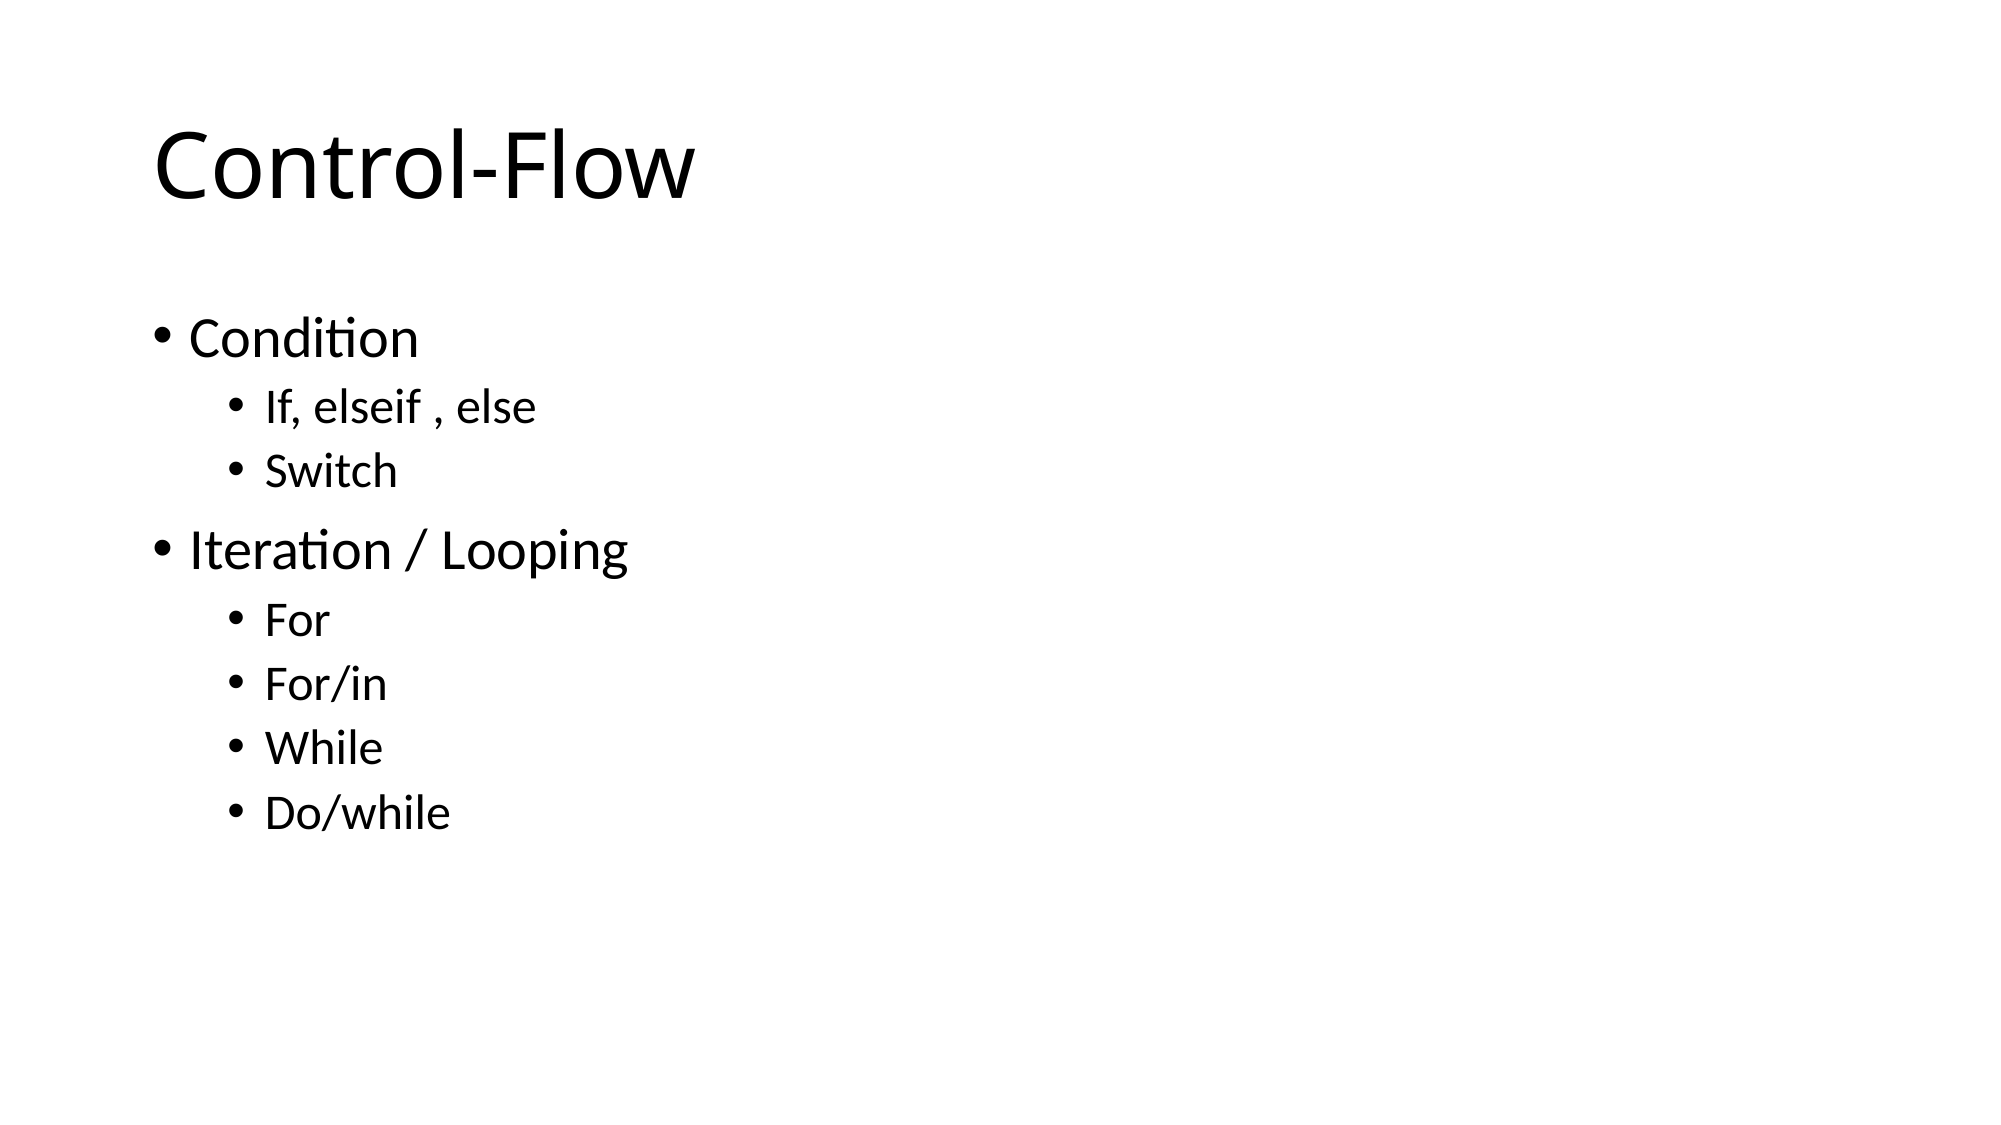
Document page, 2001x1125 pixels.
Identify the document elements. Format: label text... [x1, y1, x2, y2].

list Condition If, elseif , else Switch Iteration / Looping For For/in While Do/while [137, 299, 1863, 1014]
title Control-Flow [137, 59, 1863, 278]
